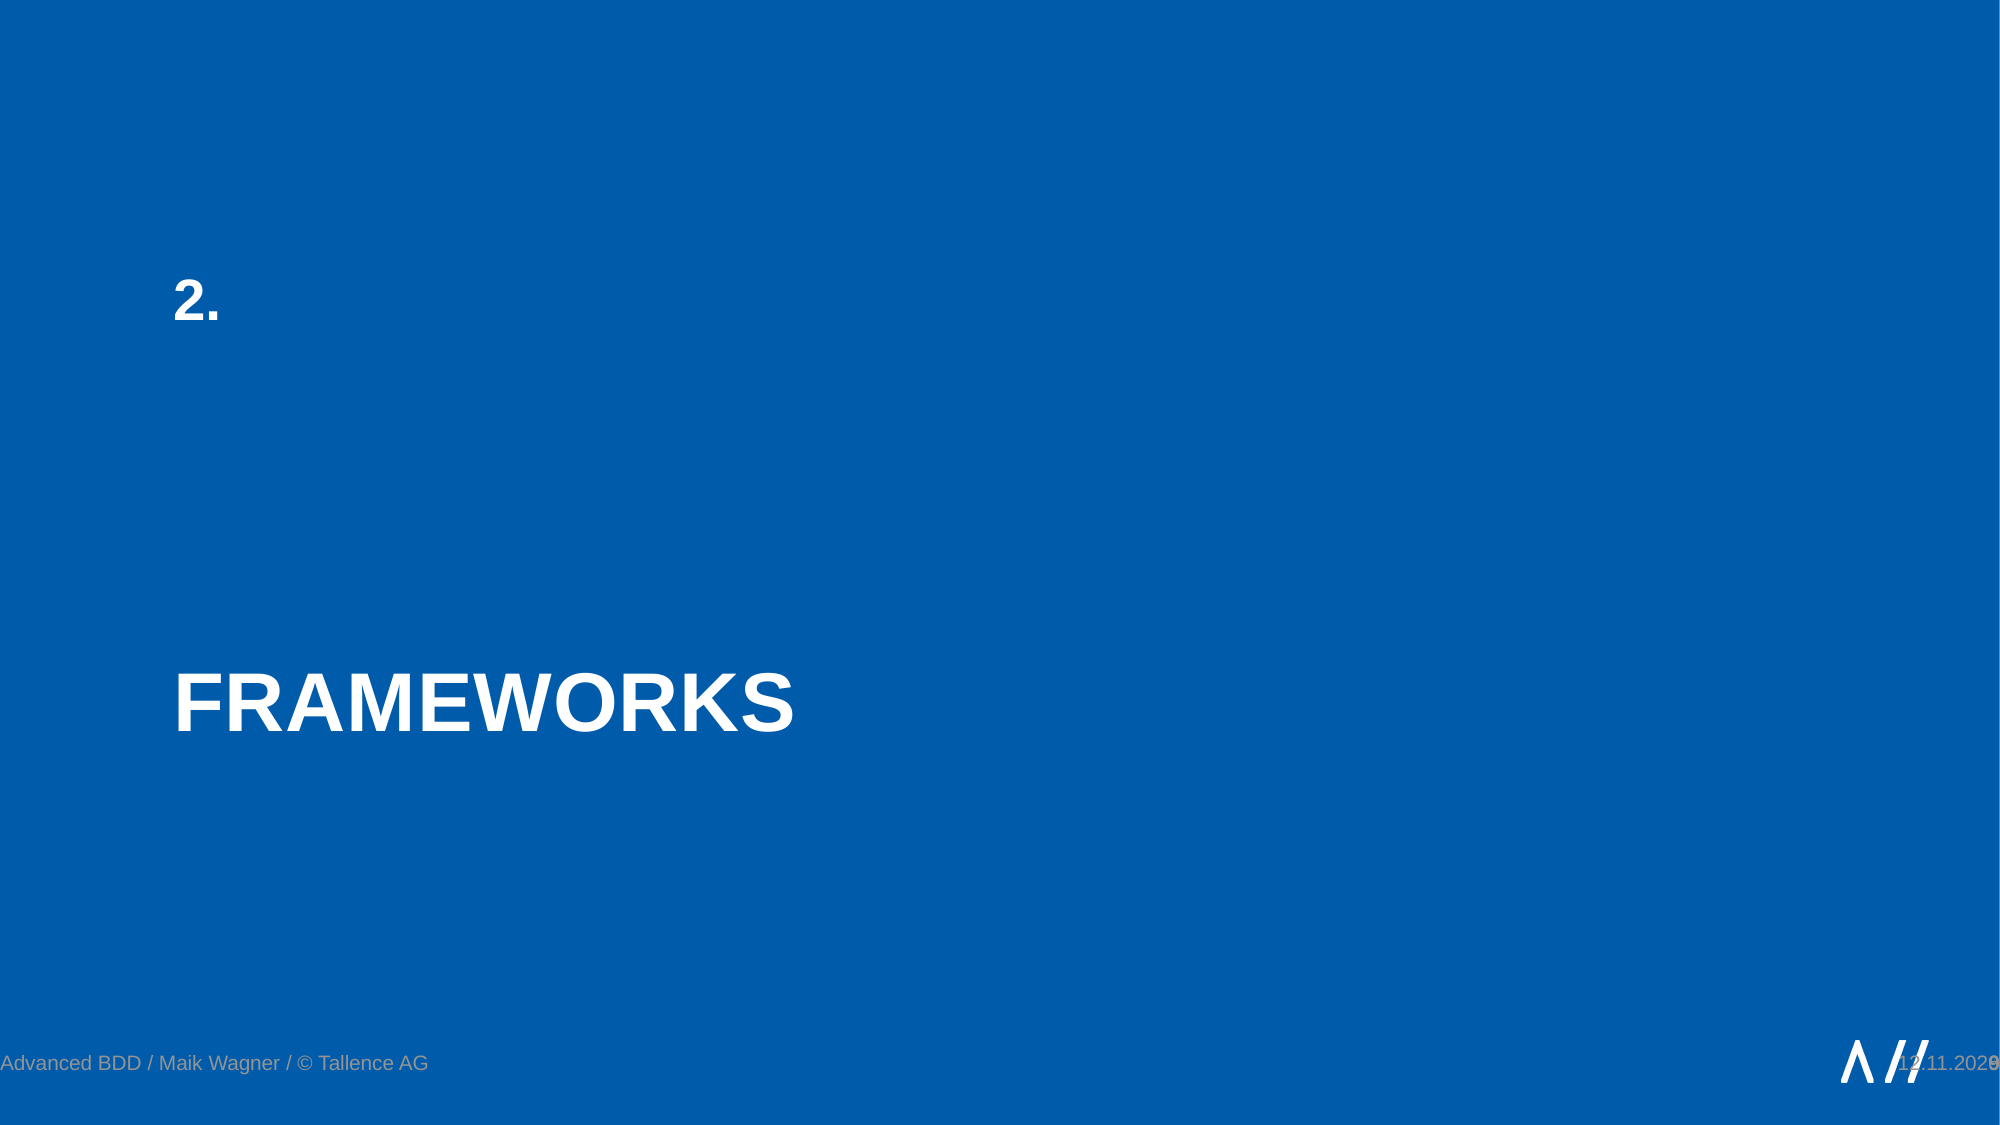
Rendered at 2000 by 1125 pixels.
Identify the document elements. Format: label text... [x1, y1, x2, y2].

list 2. [173, 247, 320, 326]
picture [1841, 1040, 1886, 1083]
title Frameworks [173, 247, 1827, 754]
footer Advanced BDD / Maik Wagner / © Tallence AG [0, 1032, 912, 1092]
slide_number 9 [1953, 1032, 2000, 1092]
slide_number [1886, 1032, 1953, 1092]
